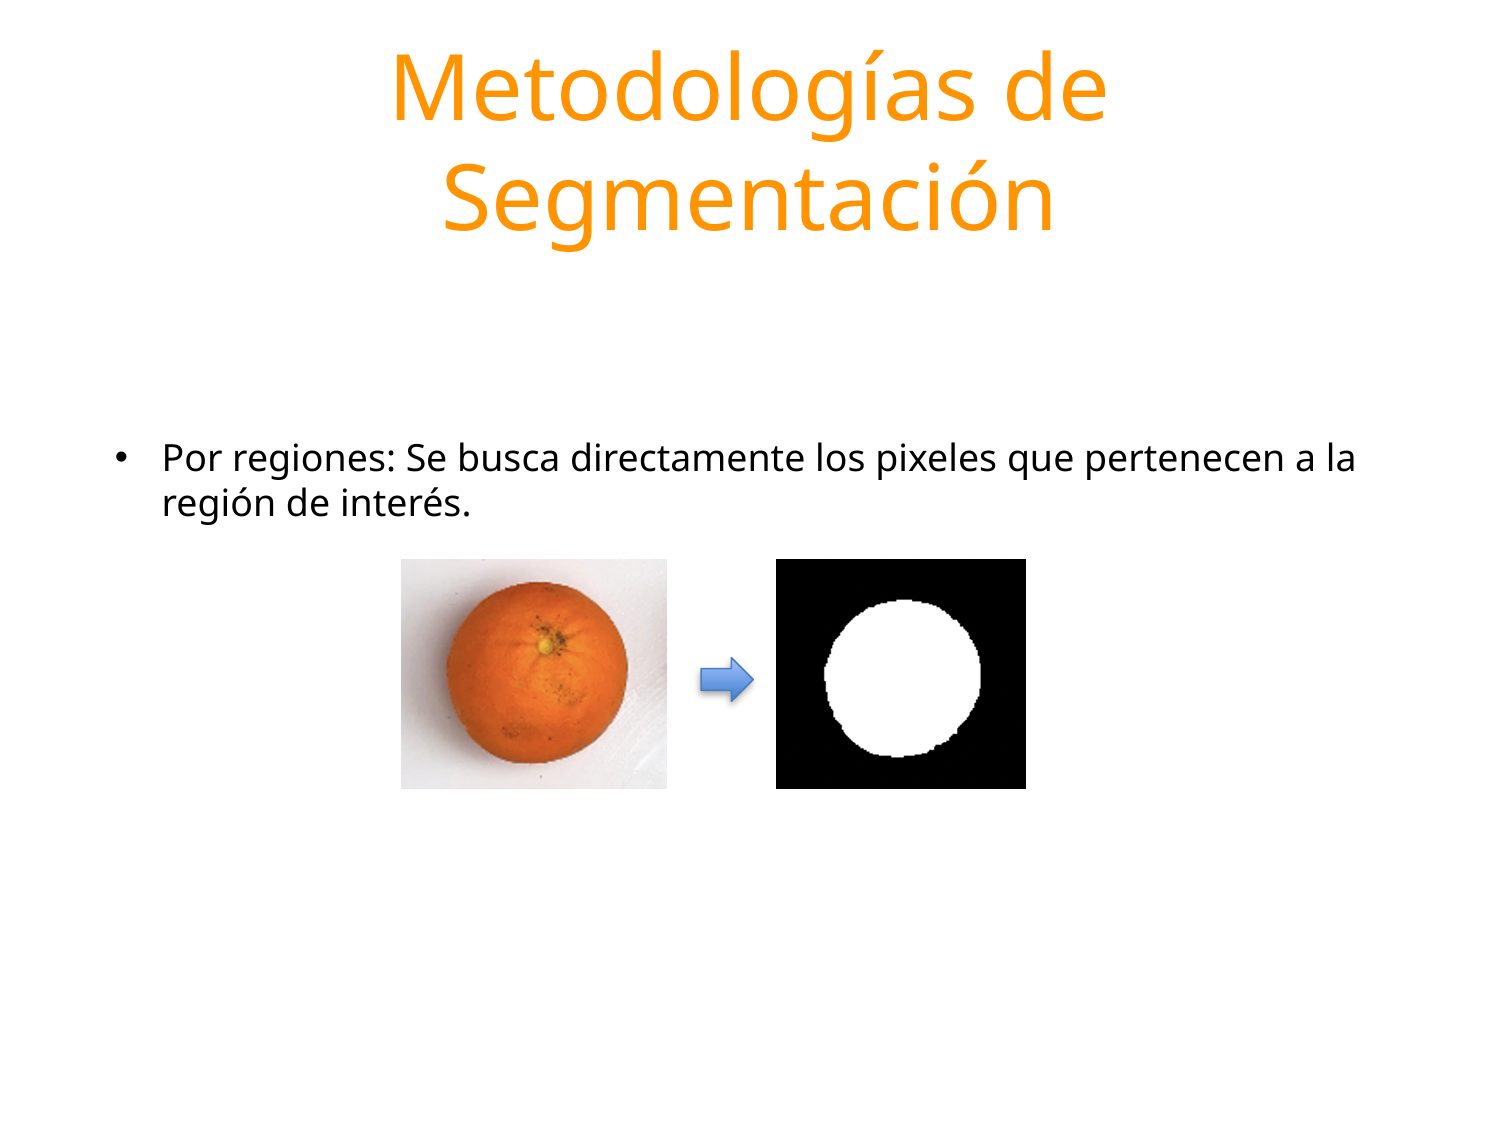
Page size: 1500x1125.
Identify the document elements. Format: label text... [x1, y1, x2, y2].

picture [401, 559, 667, 790]
text_box Por regiones: Se busca directamente los pixeles que pertenecen a la región de interés. [99, 426, 1466, 532]
text_box [700, 656, 754, 703]
picture [775, 559, 1026, 790]
title Metodologías de Segmentación [75, 45, 1425, 233]
